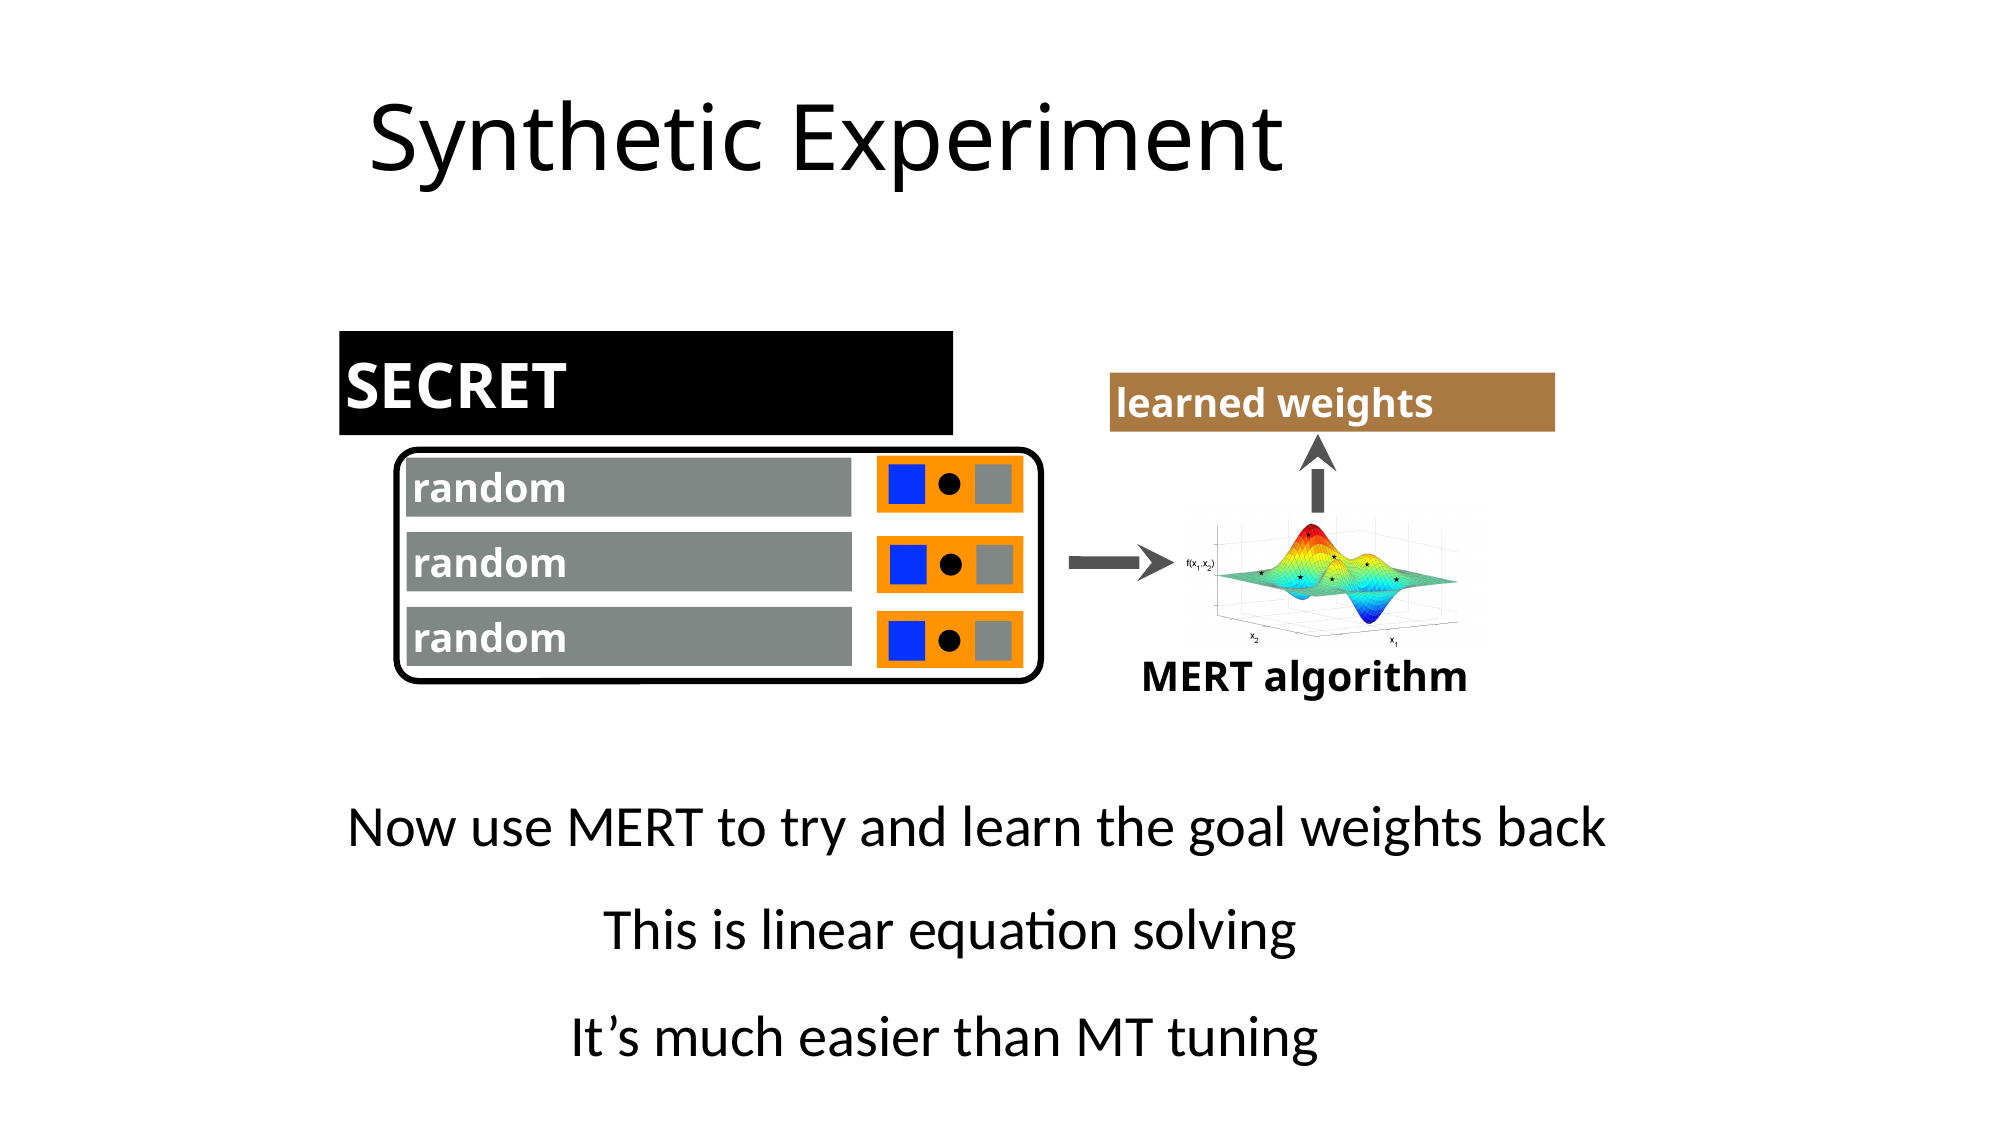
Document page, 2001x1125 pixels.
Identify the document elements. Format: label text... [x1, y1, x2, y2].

text_box [1311, 433, 1325, 447]
text_box This is linear equation solving [597, 884, 1303, 967]
title Synthetic Experiment [353, 0, 1772, 282]
text_box It’s much easier than MT tuning [564, 991, 1339, 1074]
picture [1177, 500, 1487, 654]
text_box learned weights [1109, 372, 1556, 432]
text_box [396, 449, 1175, 682]
text_box Now use MERT to try and learn the goal weights back [341, 782, 1614, 864]
text_box MERT algorithm [1134, 644, 1475, 706]
text_box SECRET [339, 331, 954, 436]
